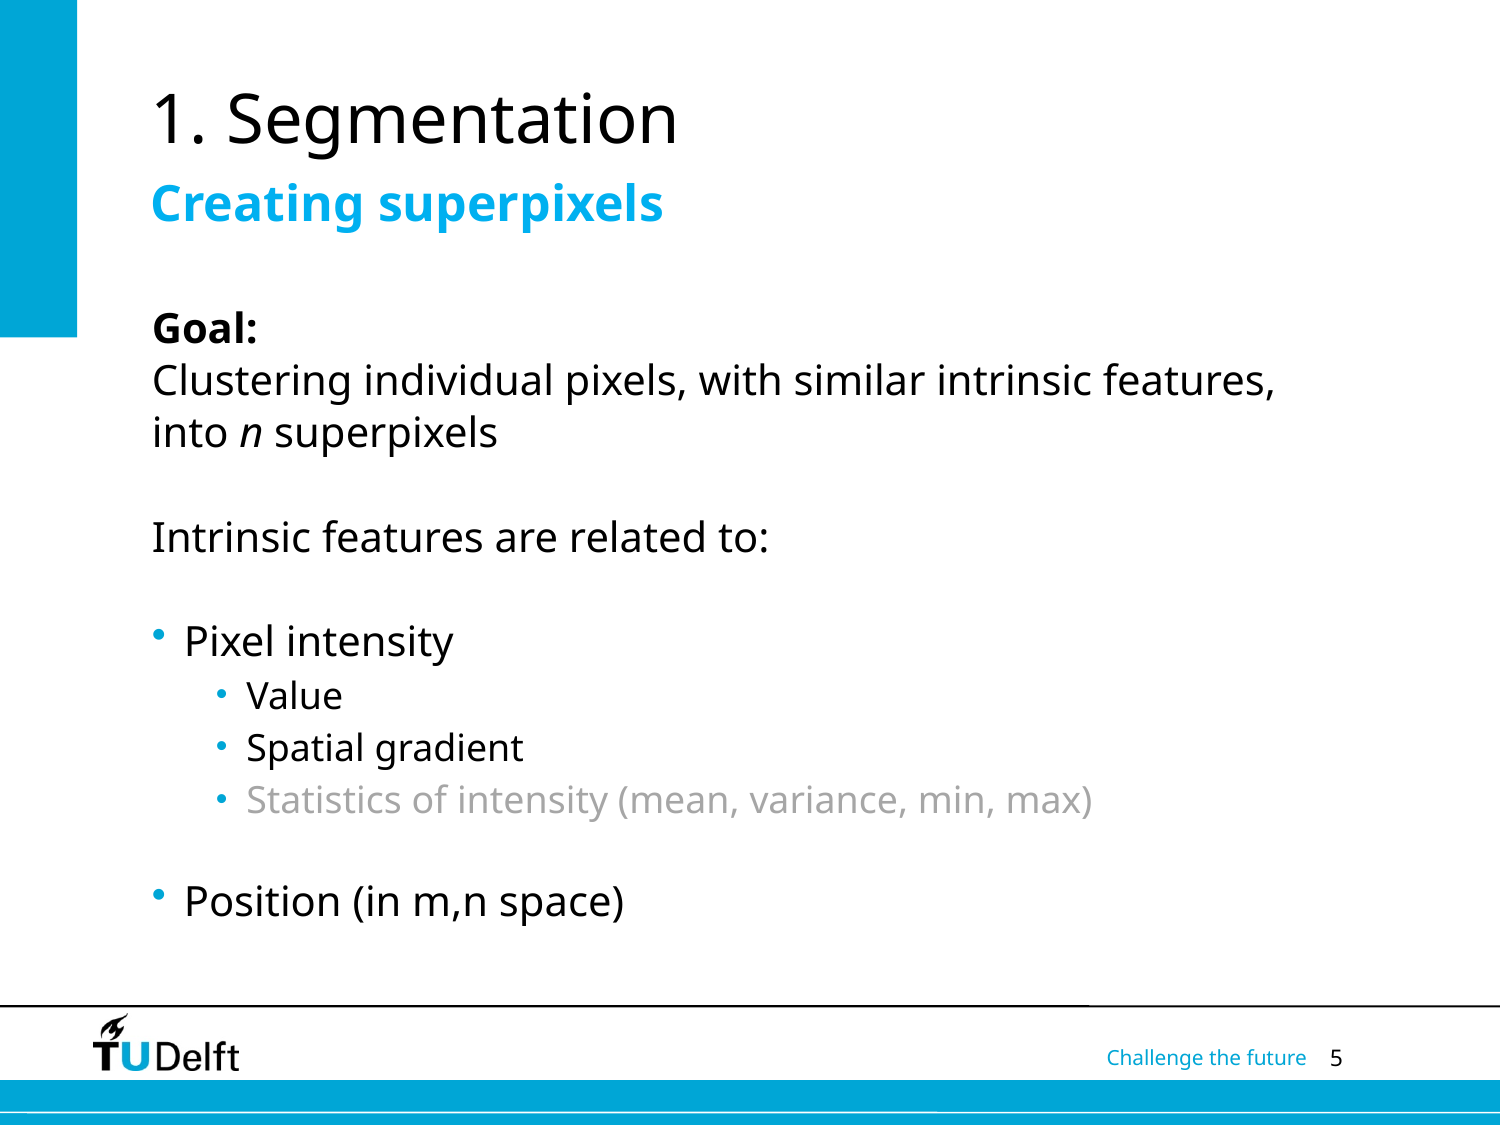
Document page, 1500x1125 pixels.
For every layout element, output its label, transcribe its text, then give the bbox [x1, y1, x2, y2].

picture [93, 1013, 239, 1071]
list Creating superpixels [150, 178, 1287, 259]
list Goal: Clustering individual pixels, with similar intrinsic features, into n superpixels Intrinsic features are related to: Pixel intensity Value Spatial gradient Statistics of intensity (mean, variance, min, max) Position (in m,n space) [151, 299, 1324, 962]
title 1. Segmentation [150, 74, 1326, 165]
